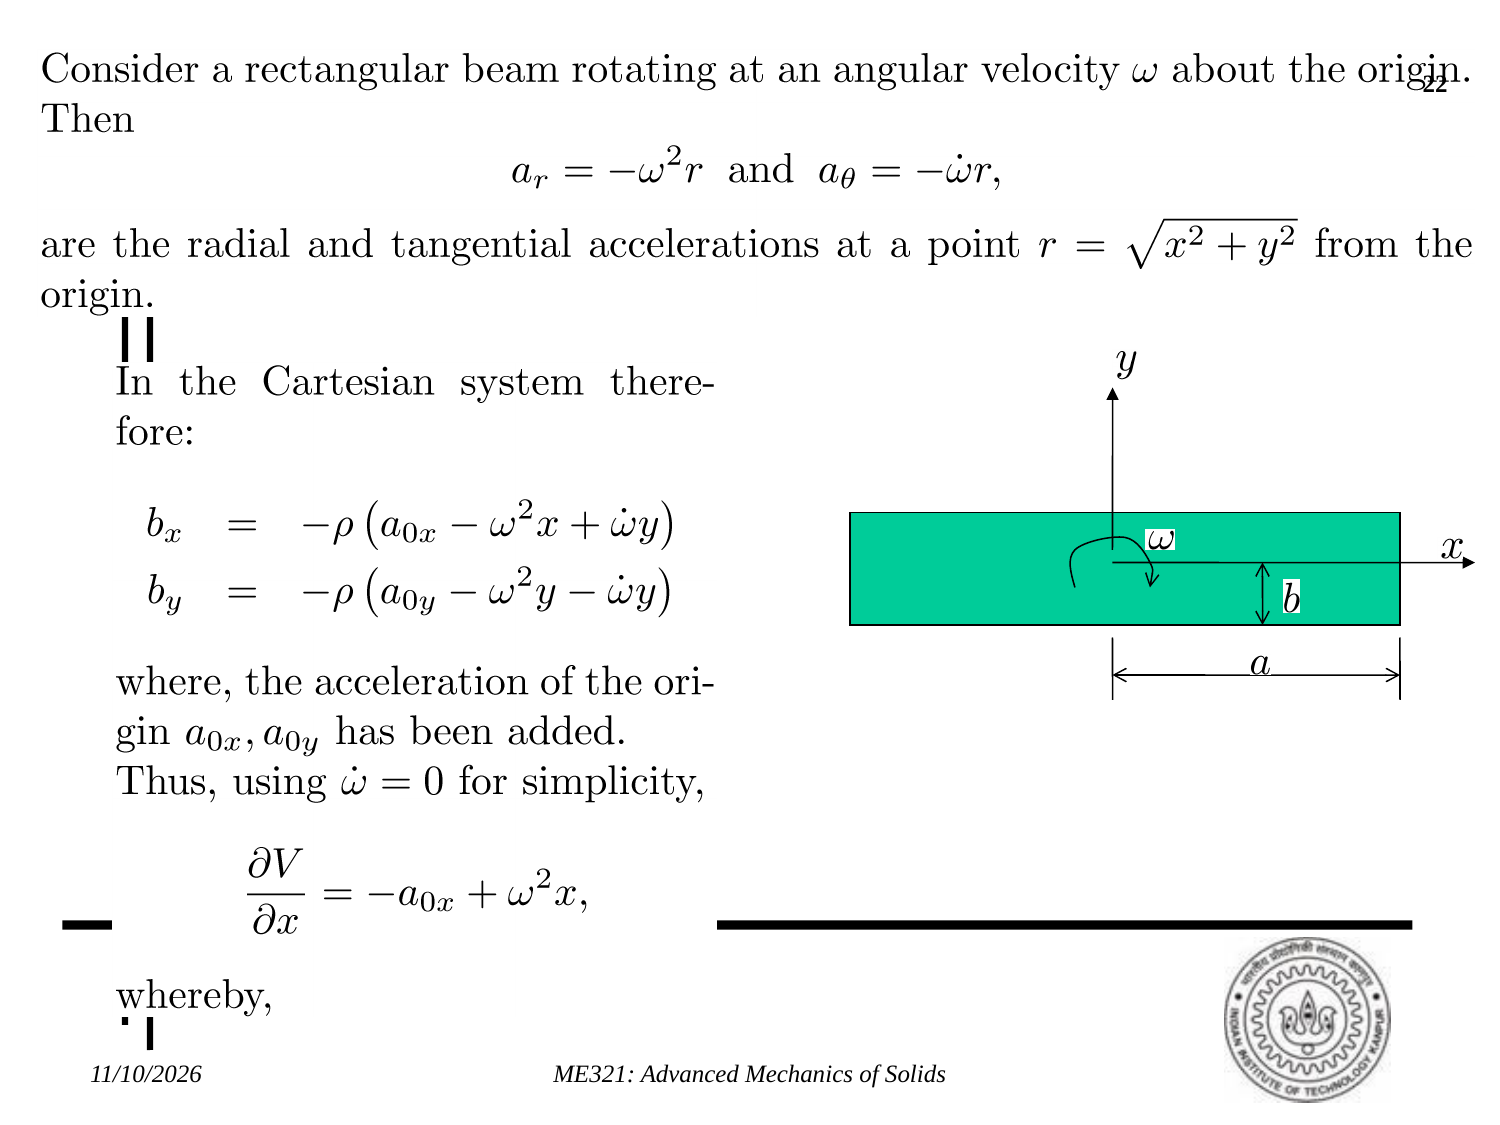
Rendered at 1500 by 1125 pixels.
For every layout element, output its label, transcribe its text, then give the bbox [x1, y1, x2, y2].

picture [112, 362, 717, 1017]
picture [1145, 528, 1176, 551]
text_box [1462, 558, 1475, 569]
footer ME321: Advanced Mechanics of Solids [512, 1042, 988, 1103]
text_box [1070, 536, 1160, 588]
text_box [849, 512, 1262, 625]
text_box [1263, 563, 1400, 625]
picture [37, 49, 1476, 317]
text_box [1275, 667, 1400, 683]
text_box [1255, 562, 1270, 625]
picture [1224, 937, 1391, 1103]
text_box [1113, 512, 1400, 562]
picture [1283, 578, 1301, 613]
picture [1437, 537, 1463, 559]
text_box [1106, 387, 1119, 537]
text_box [1112, 667, 1244, 683]
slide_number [75, 1042, 425, 1103]
picture [1249, 653, 1272, 676]
picture [1112, 349, 1138, 380]
